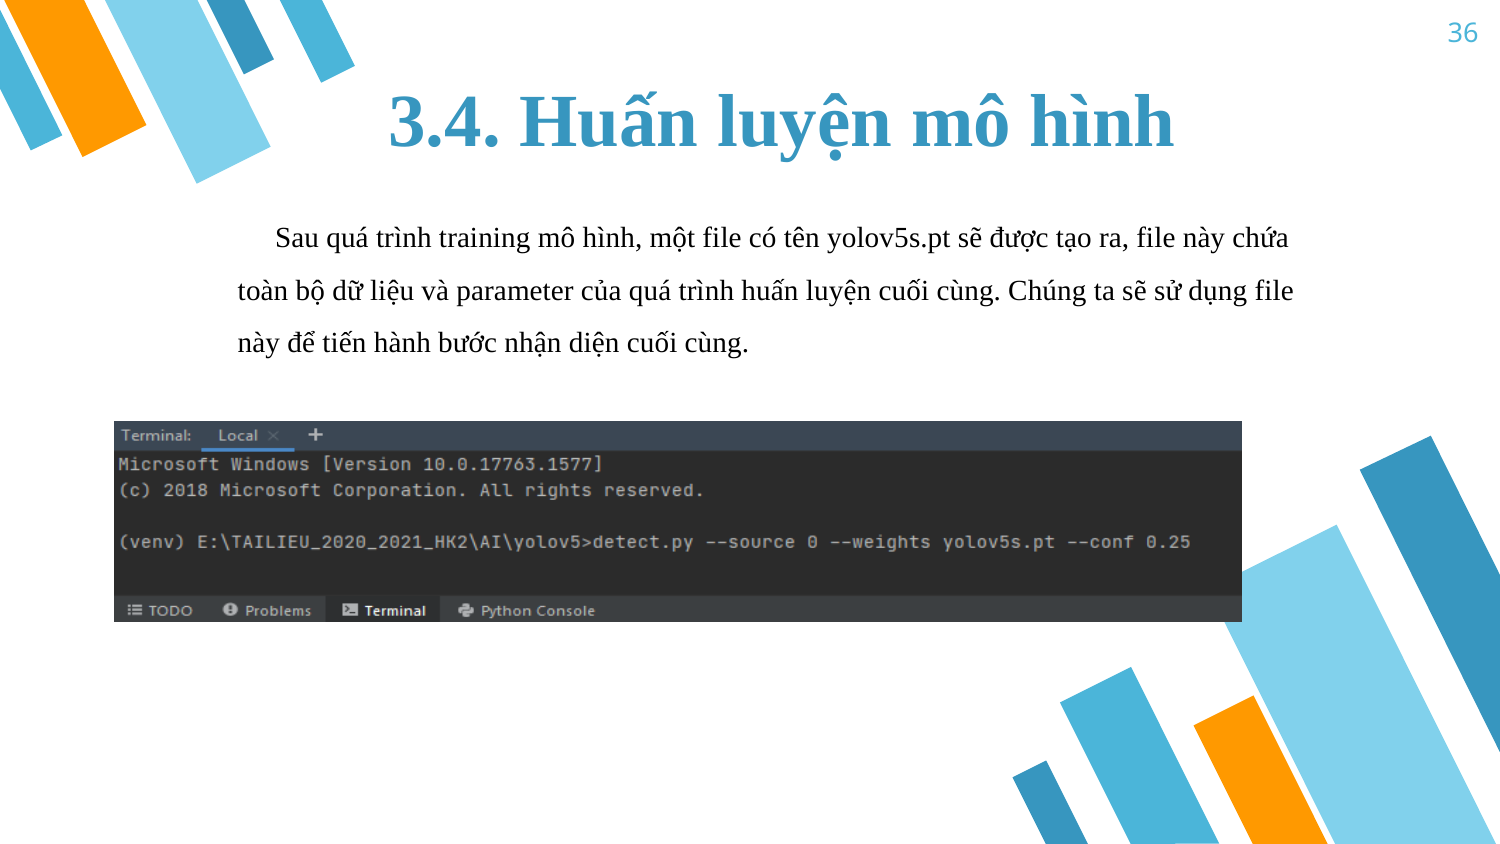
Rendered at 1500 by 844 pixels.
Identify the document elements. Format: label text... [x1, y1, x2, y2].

slide_number 36 [1403, 0, 1494, 65]
title 3.4. Huấn luyện mô hình [373, 64, 1319, 177]
text_box Sau quá trình training mô hình, một file có tên yolov5s.pt sẽ được tạo ra, file này chứa toàn bộ dữ liệu và parameter của quá trình huấn luyện cuối cùng. Chúng ta sẽ sử dụng file này để tiến hành bước nhận diện cuối cùng. [222, 193, 1351, 366]
picture [113, 421, 1242, 622]
